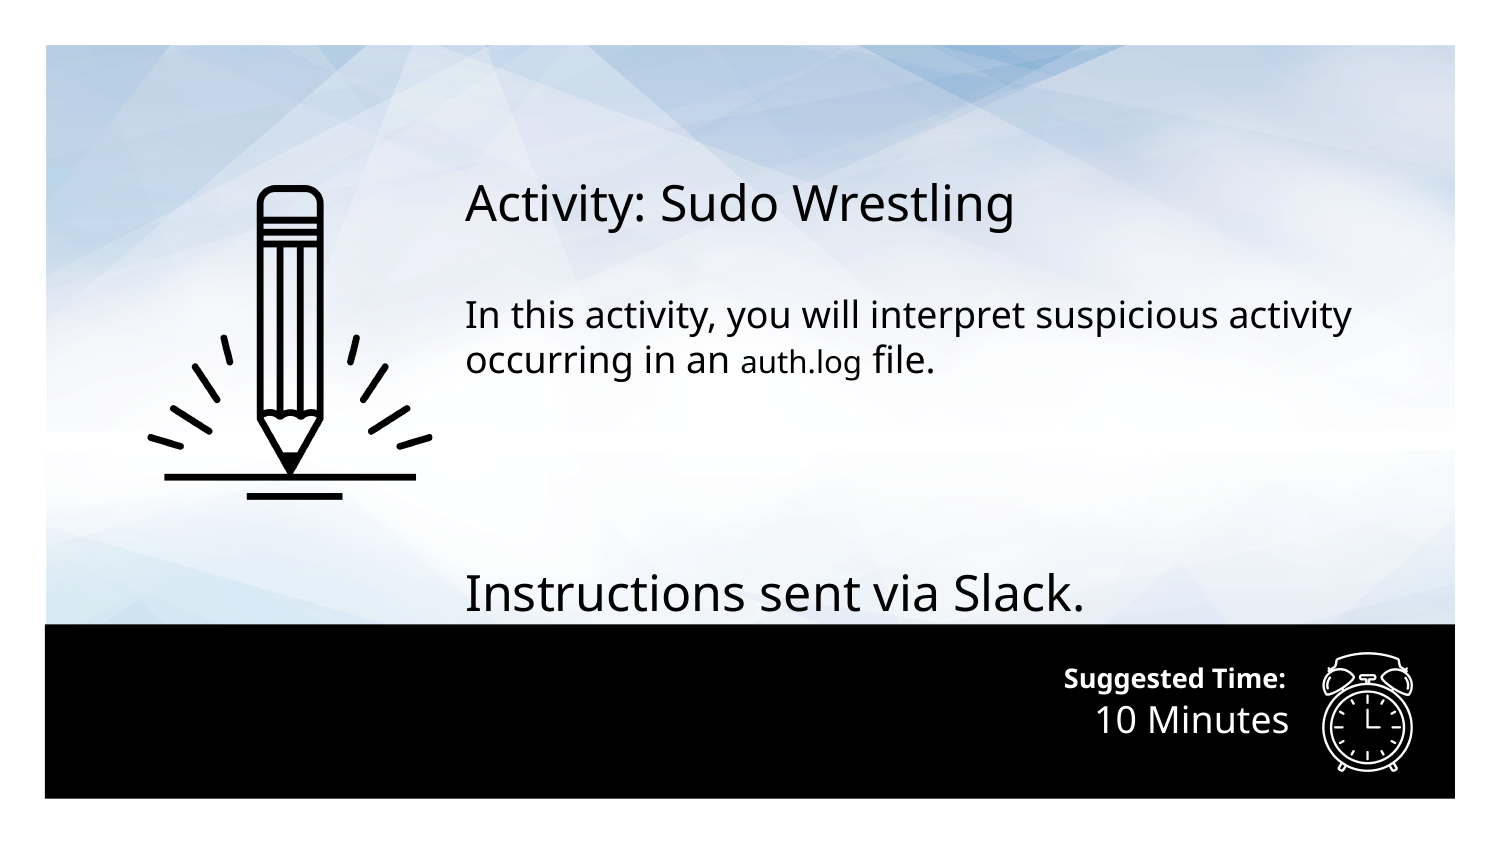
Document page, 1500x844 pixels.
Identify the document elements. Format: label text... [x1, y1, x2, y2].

picture [45, 46, 1455, 171]
picture [1322, 652, 1413, 694]
title Activity: Sudo Wrestling In this activity, you will interpret suspicious activity occurring in an auth.log file. Instructions sent via Slack. [44, 171, 1455, 625]
title 10 Minutes [0, 694, 1455, 799]
